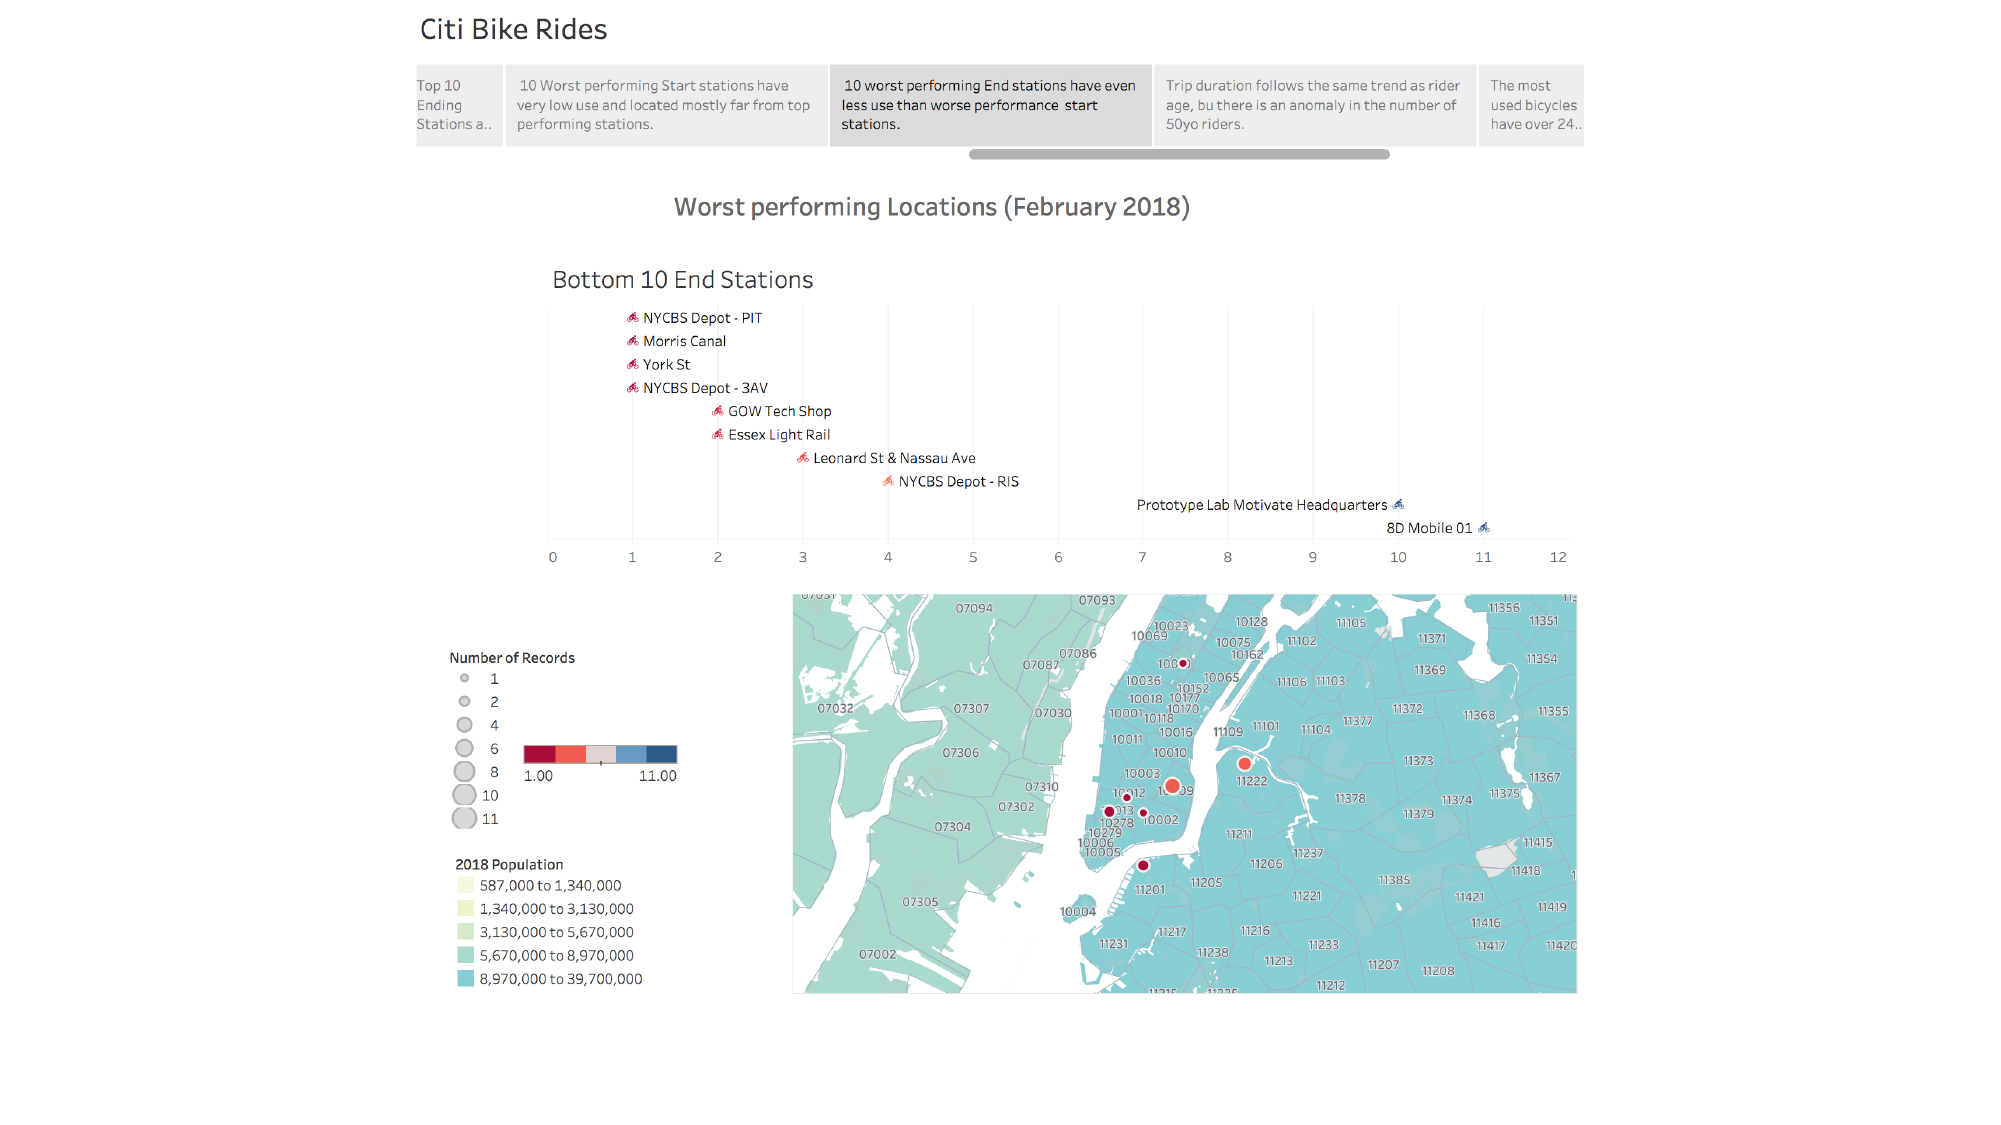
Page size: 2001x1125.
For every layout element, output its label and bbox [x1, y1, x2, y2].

picture [407, 0, 1593, 1125]
